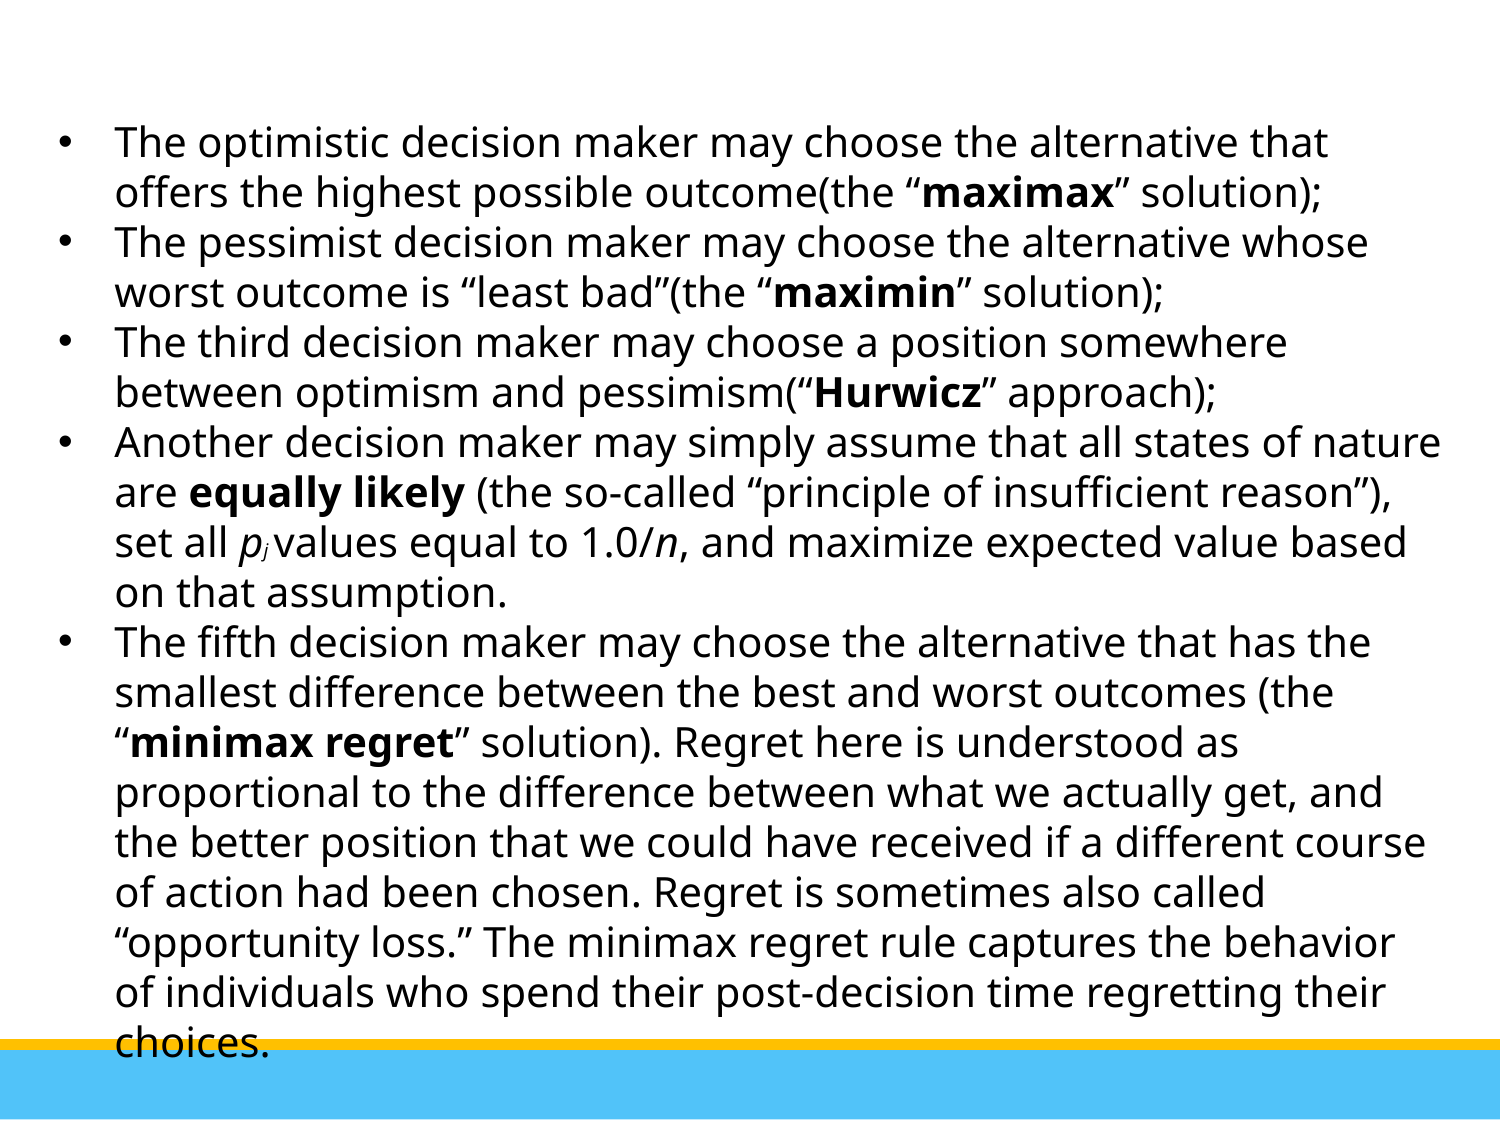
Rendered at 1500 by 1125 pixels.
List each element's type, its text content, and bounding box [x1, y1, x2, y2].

text_box The optimistic decision maker may choose the alternative that offers the highest possible outcome(the “maximax” solution); The pessimist decision maker may choose the alternative whose worst outcome is “least bad”(the “maximin” solution); The third decision maker may choose a position somewhere between optimism and pessimism(“Hurwicz” approach); Another decision maker may simply assume that all states of nature are equally likely (the so-called “principle of insufficient reason”), set all pj values equal to 1.0/n, and maximize expected value based on that assumption. The fifth decision maker may choose the alternative that has the smallest difference between the best and worst outcomes (the “minimax regret” solution). Regret here is understood as proportional to the difference between what we actually get, and the better position that we could have received if a different course of action had been chosen. Regret is sometimes also called “opportunity loss.” The minimax regret rule captures the behavior of individuals who spend their post-decision time regretting their choices. [43, 108, 1459, 1074]
